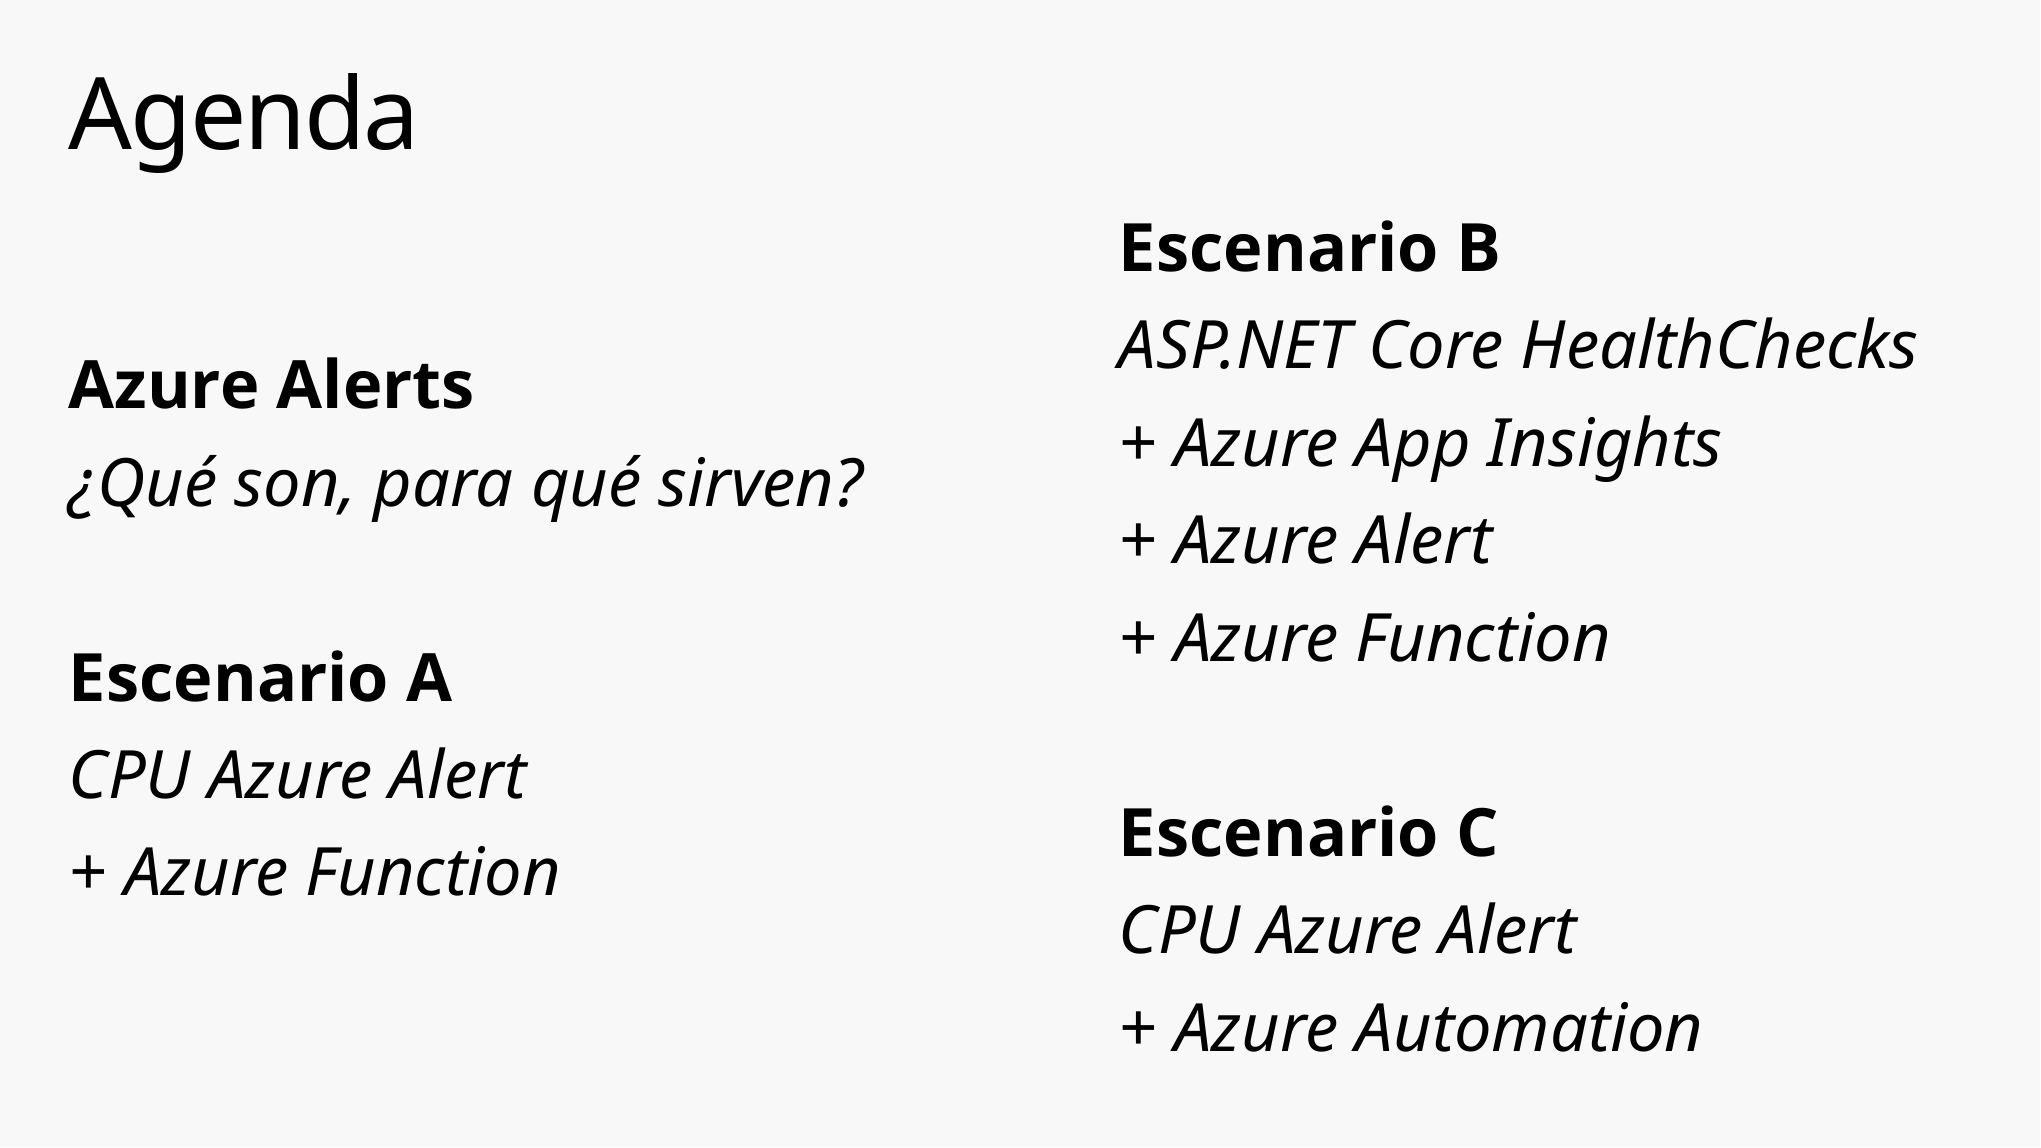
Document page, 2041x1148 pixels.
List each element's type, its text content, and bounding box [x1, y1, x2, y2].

title Agenda [45, 48, 1996, 199]
list Azure Alerts ¿Qué son, para qué sirven? Escenario A CPU Azure Alert + Azure Function [45, 336, 946, 795]
list Escenario B ASP.NET Core HealthChecks + Azure App Insights + Azure Alert + Azure Function Escenario C CPU Azure Alert + Azure Automation [1095, 198, 1996, 1148]
